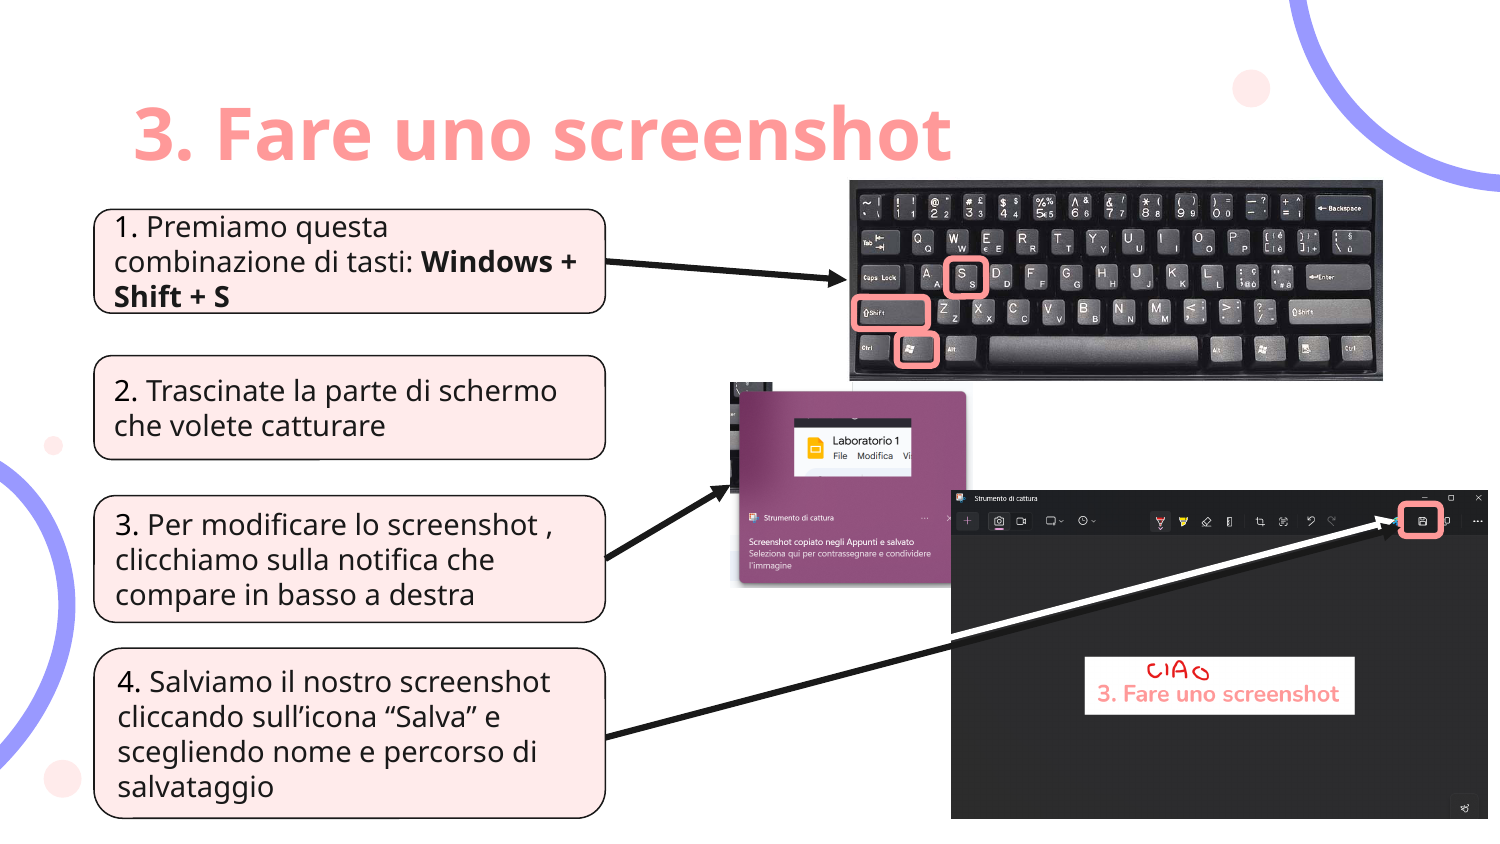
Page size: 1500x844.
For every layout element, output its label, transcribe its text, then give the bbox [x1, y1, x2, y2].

text_box 3. Per modificare lo screenshot , clicchiamo sulla notifica che compare in basso a destra [93, 495, 600, 623]
text_box 4. Salviamo il nostro screenshot cliccando sull’icona “Salva” e scegliendo nome e percorso di salvataggio [94, 648, 606, 819]
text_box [605, 260, 848, 281]
text_box 1. Premiamo questa combinazione di tasti: Windows + Shift + S [94, 209, 606, 314]
picture [730, 177, 1489, 819]
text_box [598, 519, 1396, 731]
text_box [605, 484, 731, 518]
title 3. Fare uno screenshot [118, 72, 1382, 167]
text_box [604, 526, 1401, 738]
text_box 2. Trascinate la parte di schermo che volete catturare [94, 355, 606, 460]
